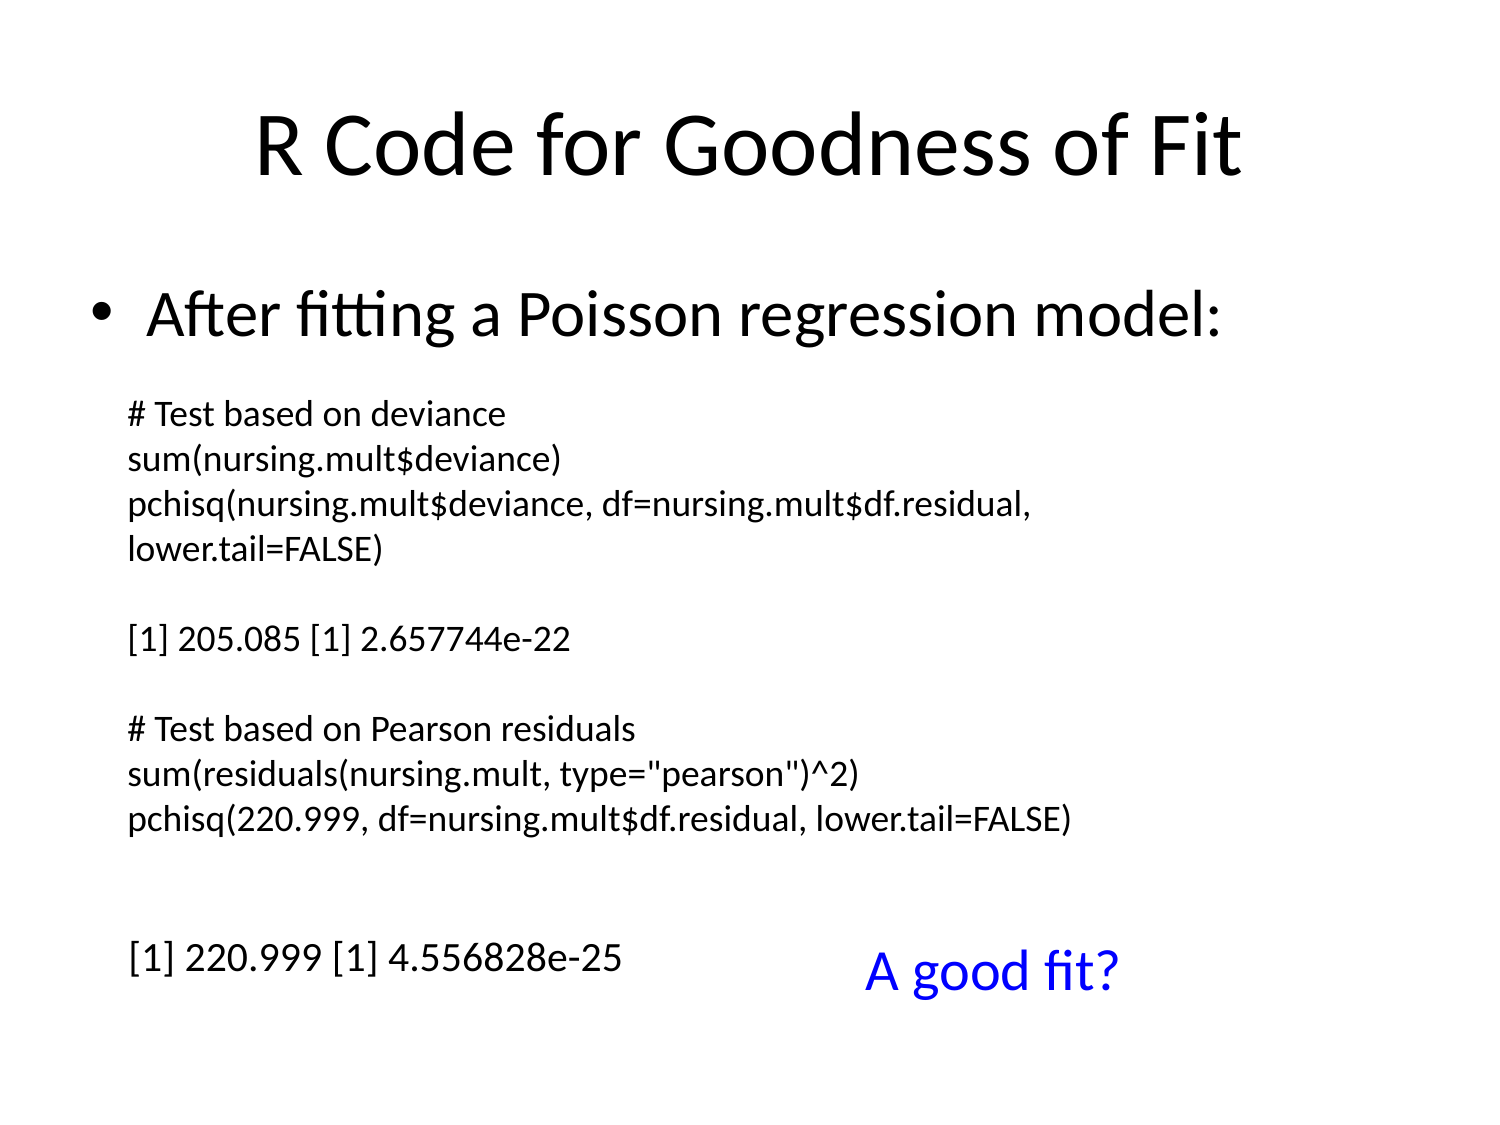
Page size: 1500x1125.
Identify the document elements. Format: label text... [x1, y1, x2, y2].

text_box # Test based on deviance sum(nursing.mult$deviance) pchisq(nursing.mult$deviance, df=nursing.mult$df.residual, lower.tail=FALSE) [1] 205.085 [1] 2.657744e-22 # Test based on Pearson residuals sum(residuals(nursing.mult, type="pearson")^2) pchisq(220.999, df=nursing.mult$df.residual, lower.tail=FALSE) [112, 381, 1274, 847]
list After fitting a Poisson regression model: [75, 262, 1425, 1005]
text_box A good fit? [837, 930, 1163, 1012]
title R Code for Goodness of Fit [75, 45, 1425, 233]
text_box [1] 220.999 [1] 4.556828e-25 [113, 921, 639, 987]
